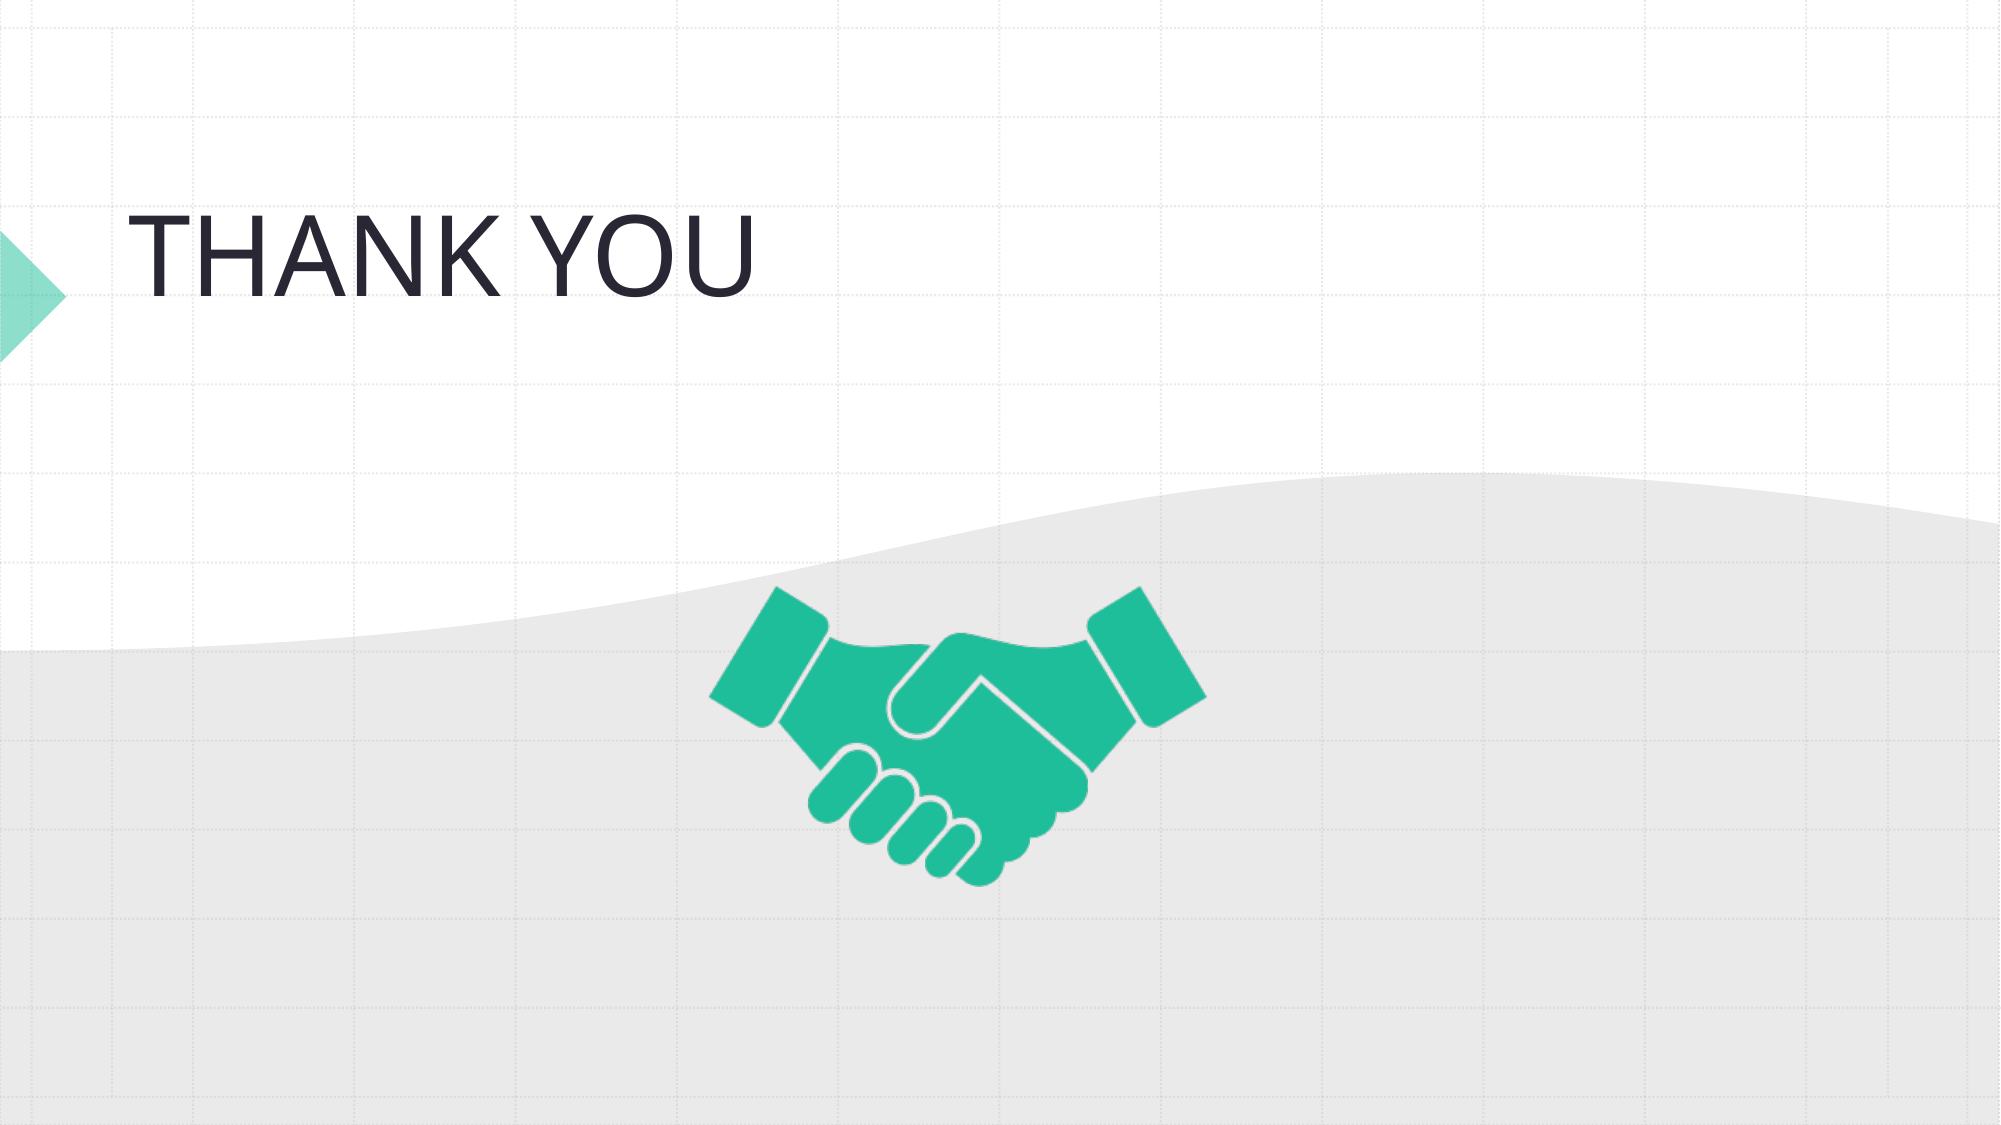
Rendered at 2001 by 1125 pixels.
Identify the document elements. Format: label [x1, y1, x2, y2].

picture [687, 467, 1229, 1008]
text_box [0, 0, 2000, 1125]
